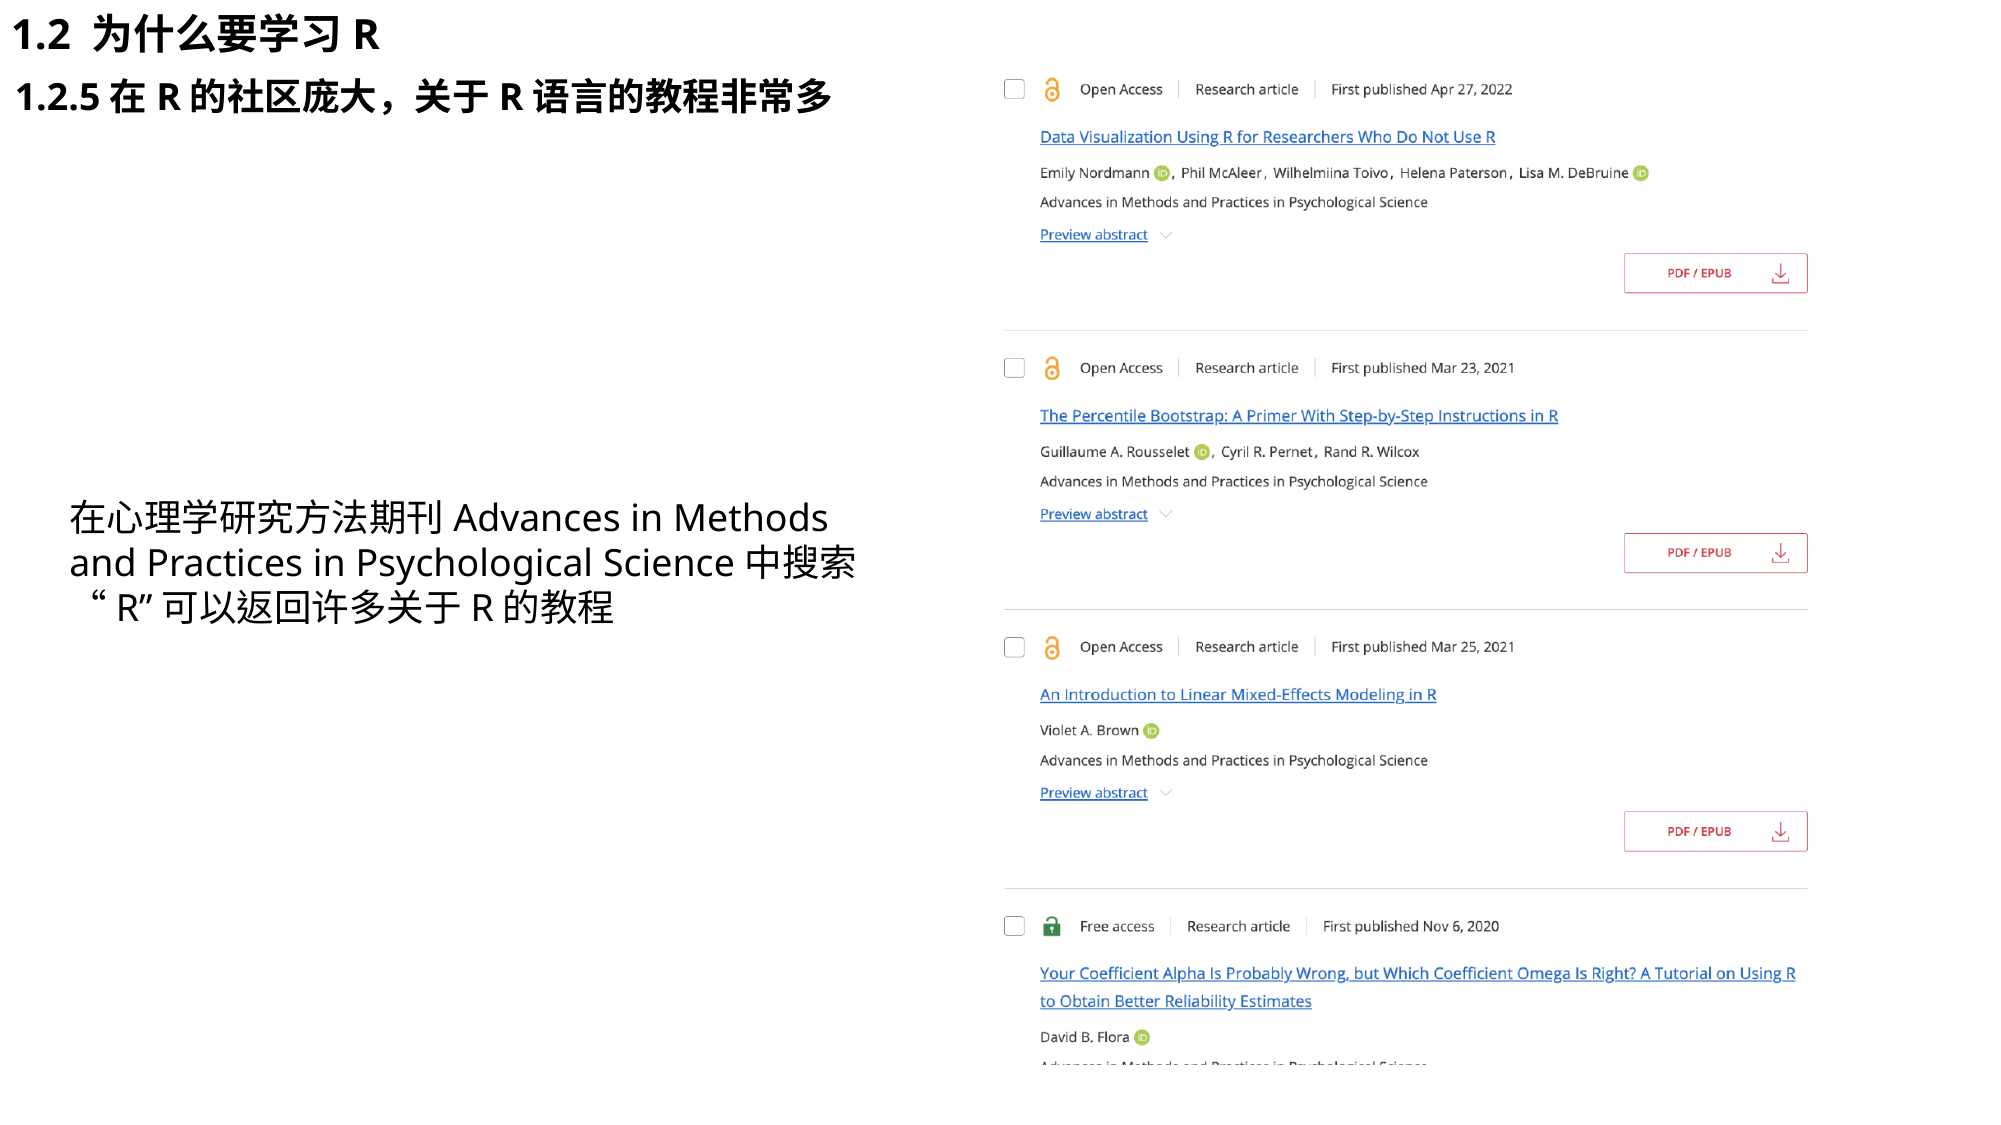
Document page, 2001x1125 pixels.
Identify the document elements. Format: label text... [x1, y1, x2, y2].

text_box 1.2.5在R的社区庞大，关于R语言的教程非常多 [0, 65, 958, 126]
text_box 在心理学研究方法期刊Advances in Methods and Practices in Psychological Science中搜索“R”可以返回许多关于R的教程 [54, 486, 873, 637]
text_box 1.2 为什么要学习R [0, 0, 395, 65]
picture [958, 60, 1949, 1065]
